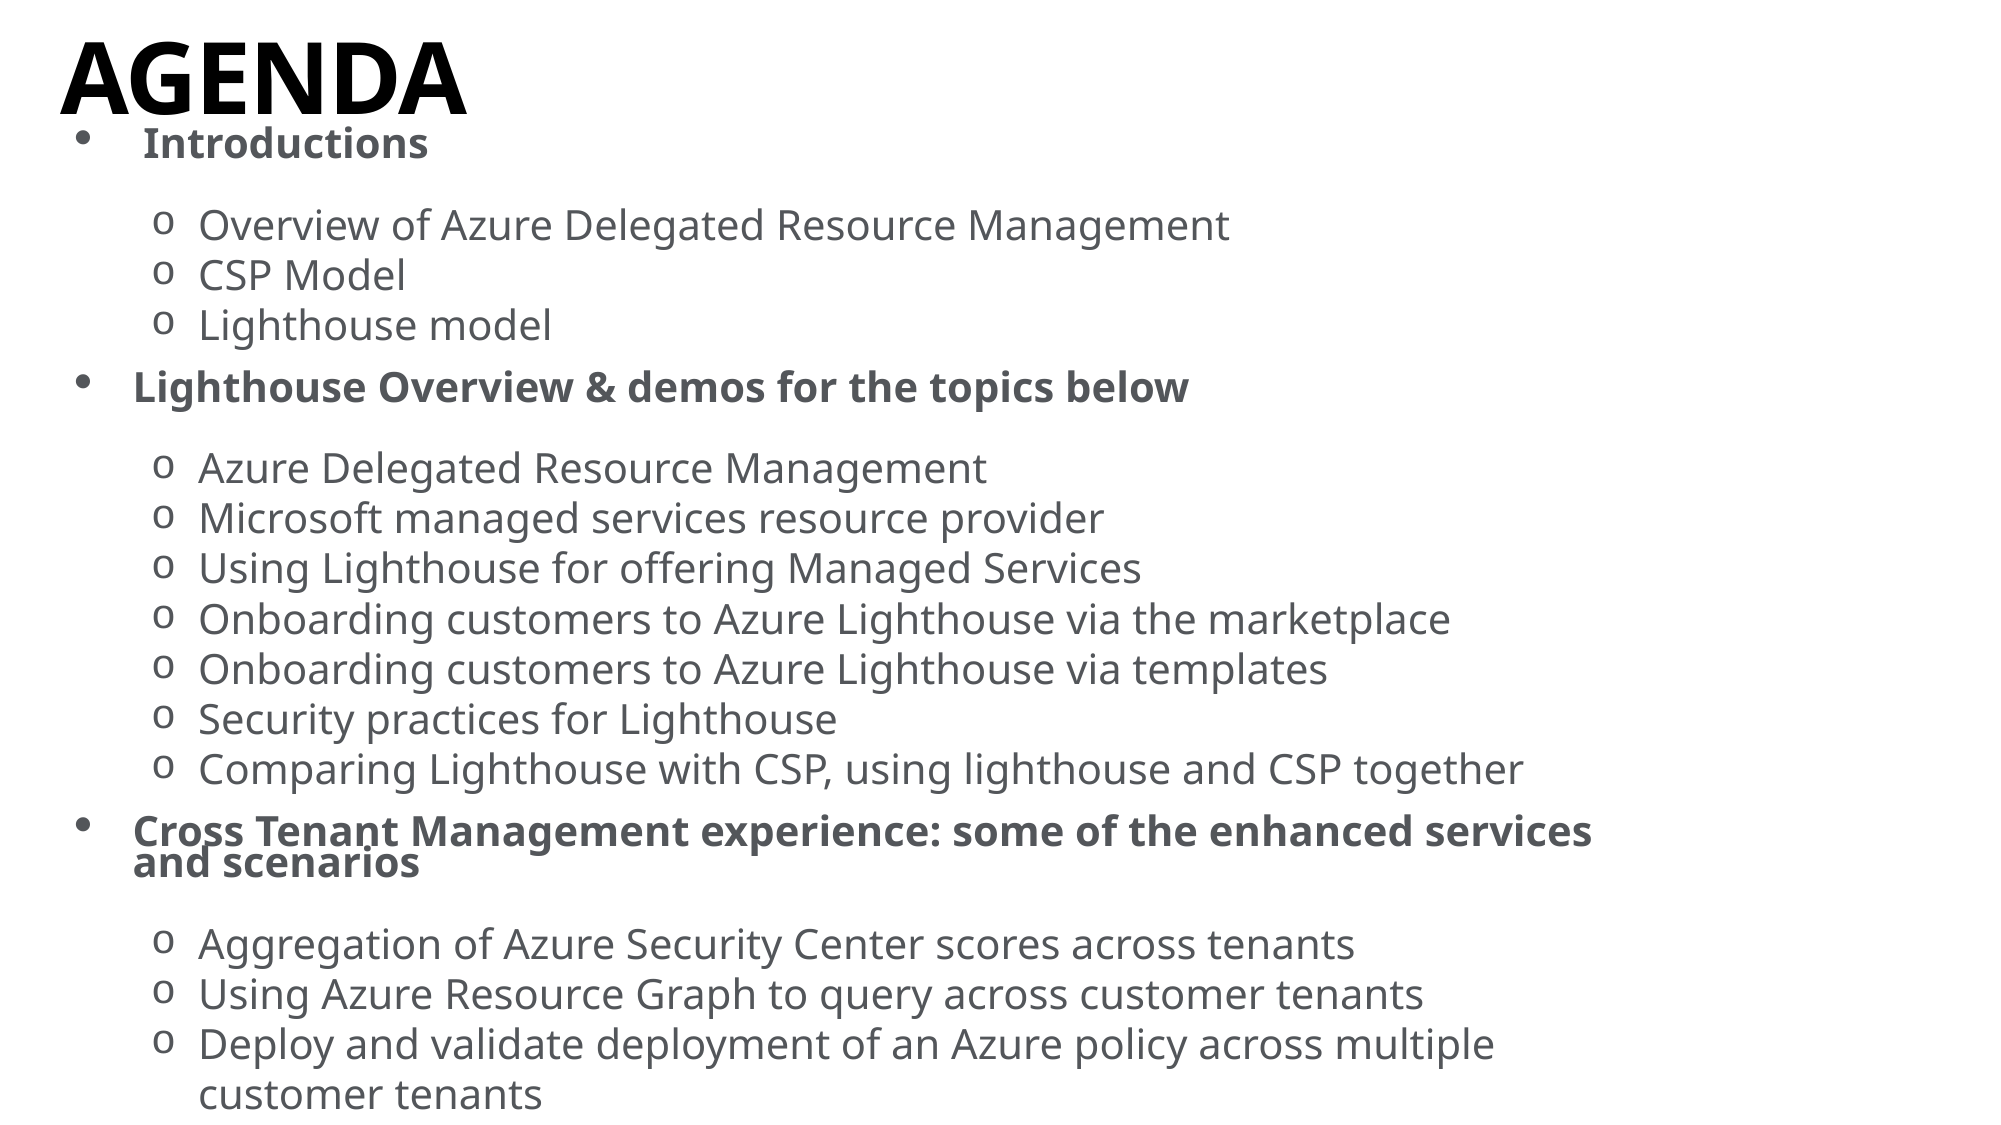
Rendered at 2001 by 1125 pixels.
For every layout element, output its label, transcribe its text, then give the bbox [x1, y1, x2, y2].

text_box Introductions Overview of Azure Delegated Resource Management CSP Model Lighthouse model Lighthouse Overview & demos for the topics below Azure Delegated Resource Management Microsoft managed services resource provider Using Lighthouse for offering Managed Services Onboarding customers to Azure Lighthouse via the marketplace Onboarding customers to Azure Lighthouse via templates Security practices for Lighthouse Comparing Lighthouse with CSP, using lighthouse and CSP together Cross Tenant Management experience: some of the enhanced services and scenarios Aggregation of Azure Security Center scores across tenants Using Azure Resource Graph to query across customer tenants Deploy and validate deployment of an Azure policy across multiple customer tenants [61, 128, 1648, 1125]
title AGENDA [36, 13, 1949, 162]
